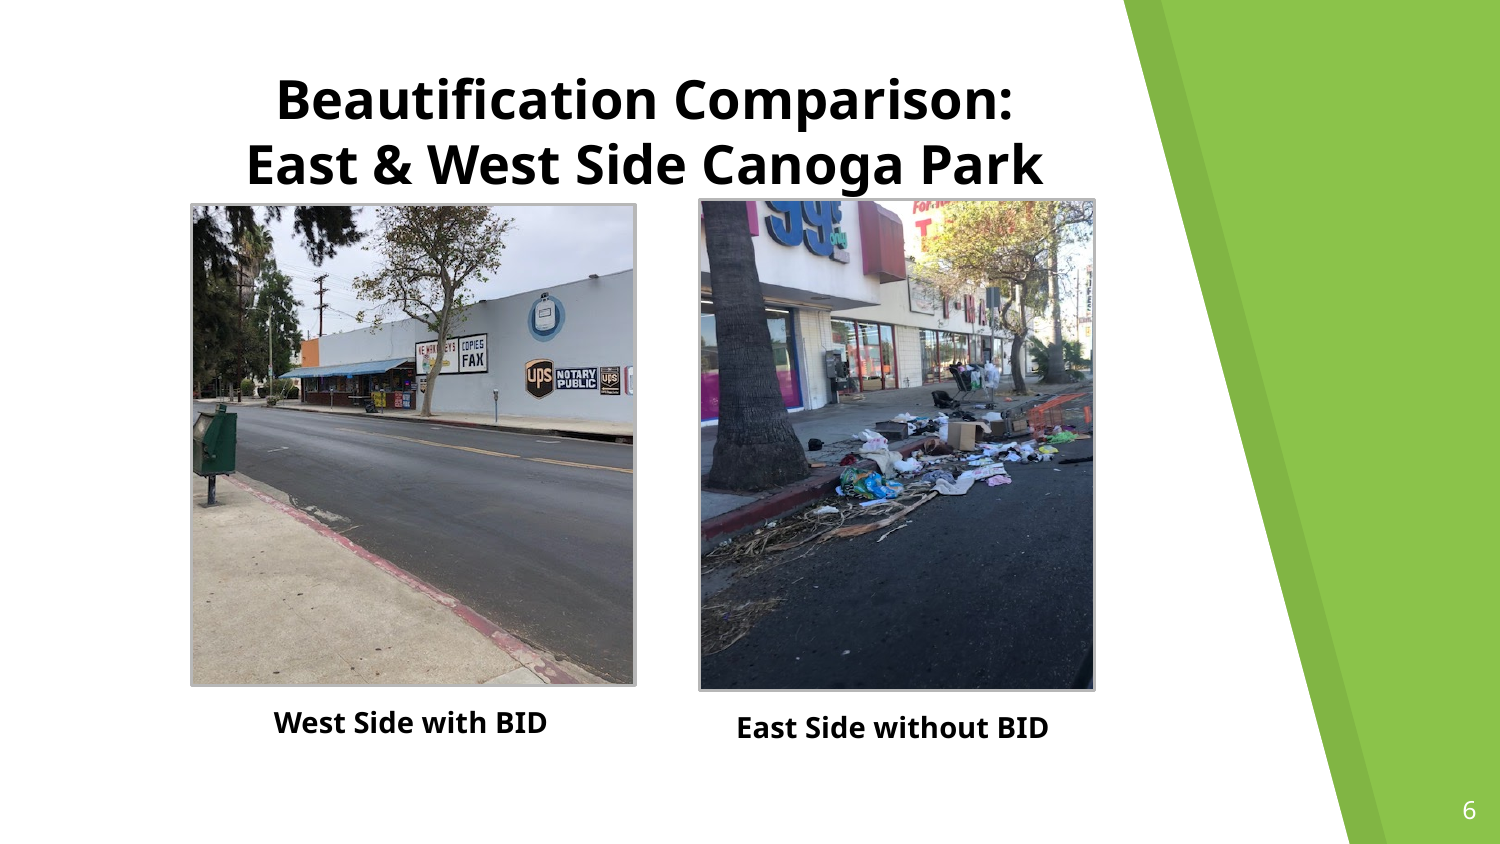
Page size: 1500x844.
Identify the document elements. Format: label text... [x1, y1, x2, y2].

text_box [907, 747, 1500, 844]
text_box Beautification Comparison: East & West Side Canoga Park [66, 50, 1238, 258]
picture [700, 200, 1094, 690]
text_box West Side with BID [258, 692, 568, 790]
picture [192, 206, 634, 685]
text_box [44, 704, 634, 804]
text_box East Side without BID [720, 698, 1074, 785]
